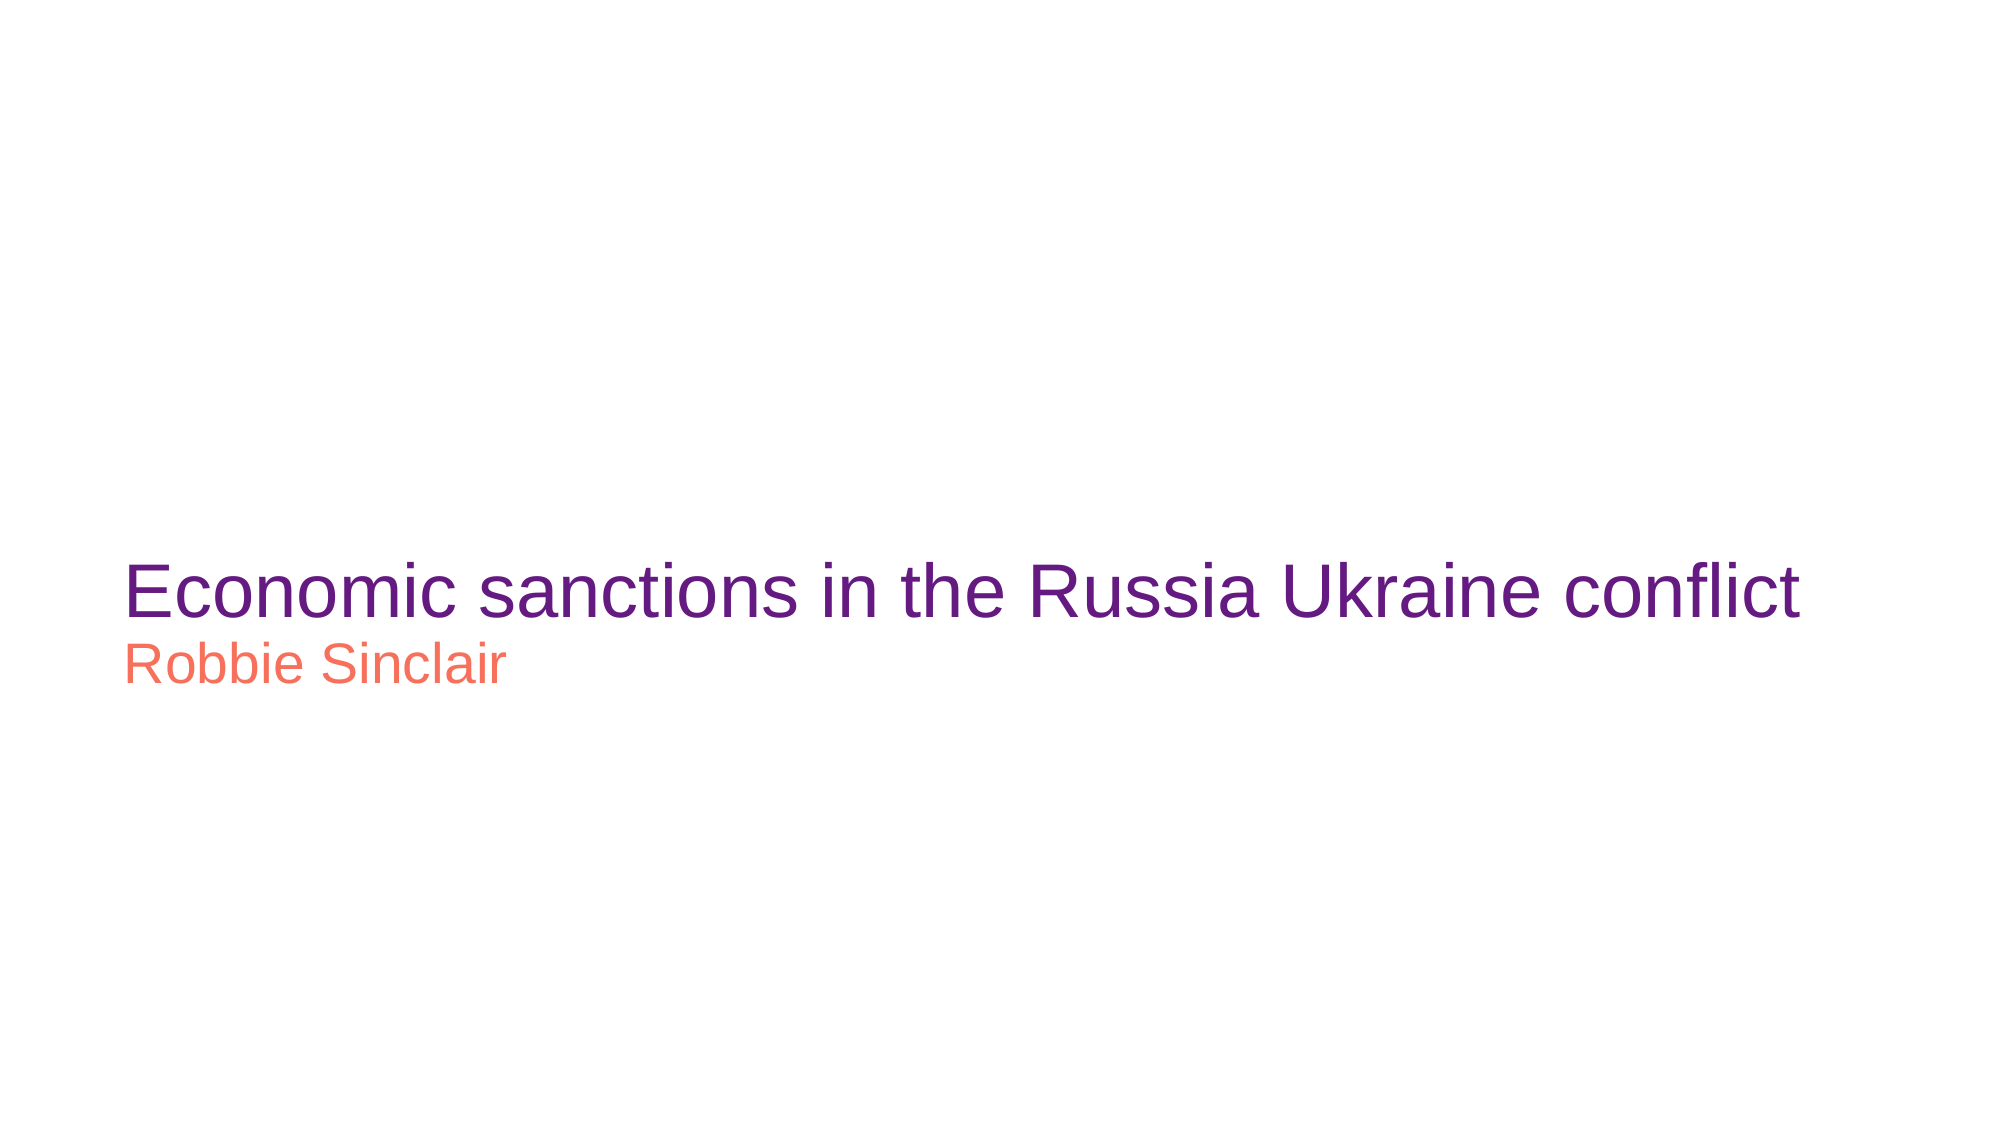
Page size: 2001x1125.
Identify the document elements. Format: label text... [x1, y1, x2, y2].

title Economic sanctions in the Russia Ukraine conflict Robbie Sinclair [108, 514, 1834, 801]
